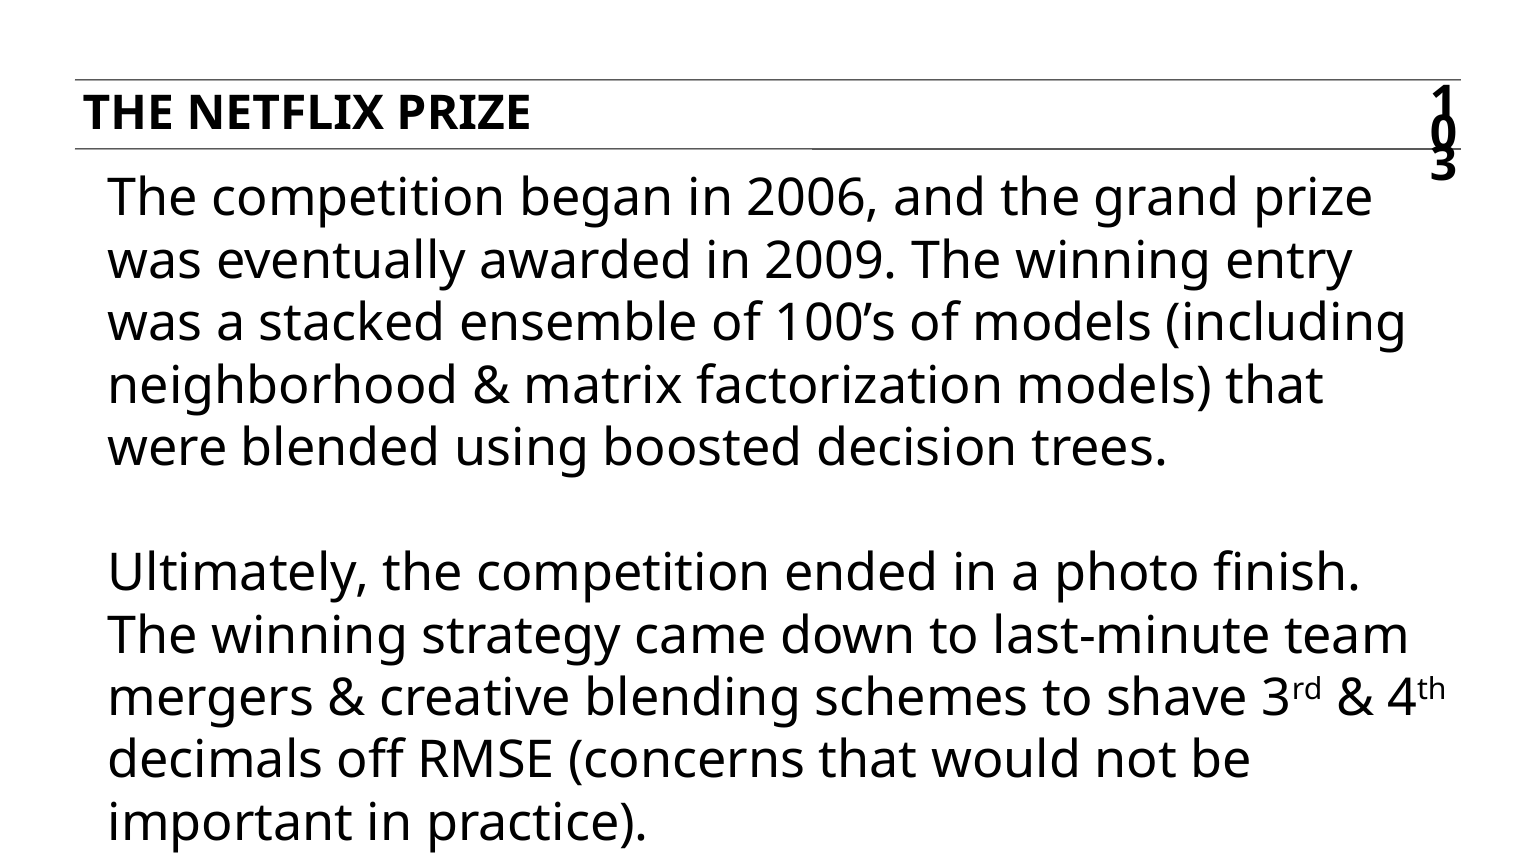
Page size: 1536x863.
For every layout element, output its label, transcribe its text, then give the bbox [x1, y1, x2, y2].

slide_number 103 [1419, 86, 1461, 138]
list The netflix prize [67, 81, 1118, 132]
text_box The competition began in 2006, and the grand prize was eventually awarded in 2009. The winning entry was a stacked ensemble of 100’s of models (including neighborhood & matrix factorization models) that were blended using boosted decision trees. Ultimately, the competition ended in a photo finish. The winning strategy came down to last-minute team mergers & creative blending schemes to shave 3rd & 4th decimals off RMSE (concerns that would not be important in practice). The competition did much to spur interest and research advances in recsys technology, and the prize money was donated to charity. [92, 156, 1468, 863]
